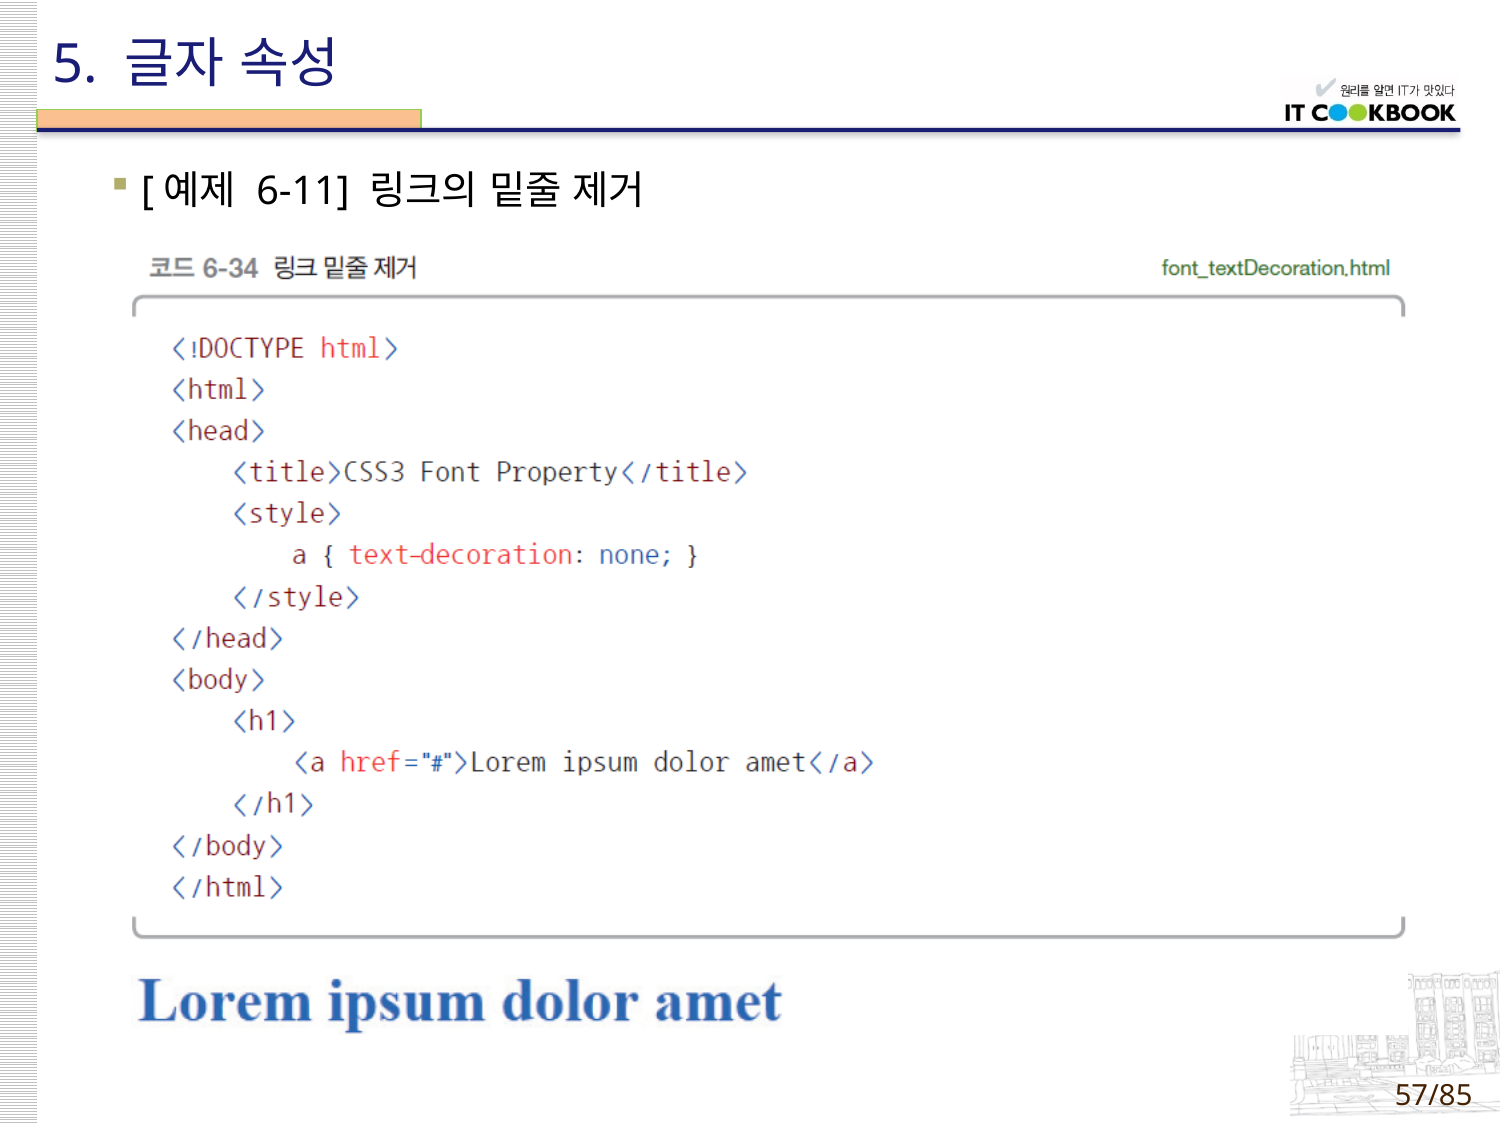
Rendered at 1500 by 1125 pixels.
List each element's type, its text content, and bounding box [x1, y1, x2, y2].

picture [131, 253, 1408, 1036]
list [예제 6-11] 링크의 밑줄 제거 [37, 152, 1463, 1091]
picture [1290, 874, 1500, 1125]
picture [1442, 1095, 1451, 1103]
title 5. 글자 속성 [37, 13, 1278, 109]
picture [1281, 75, 1459, 123]
